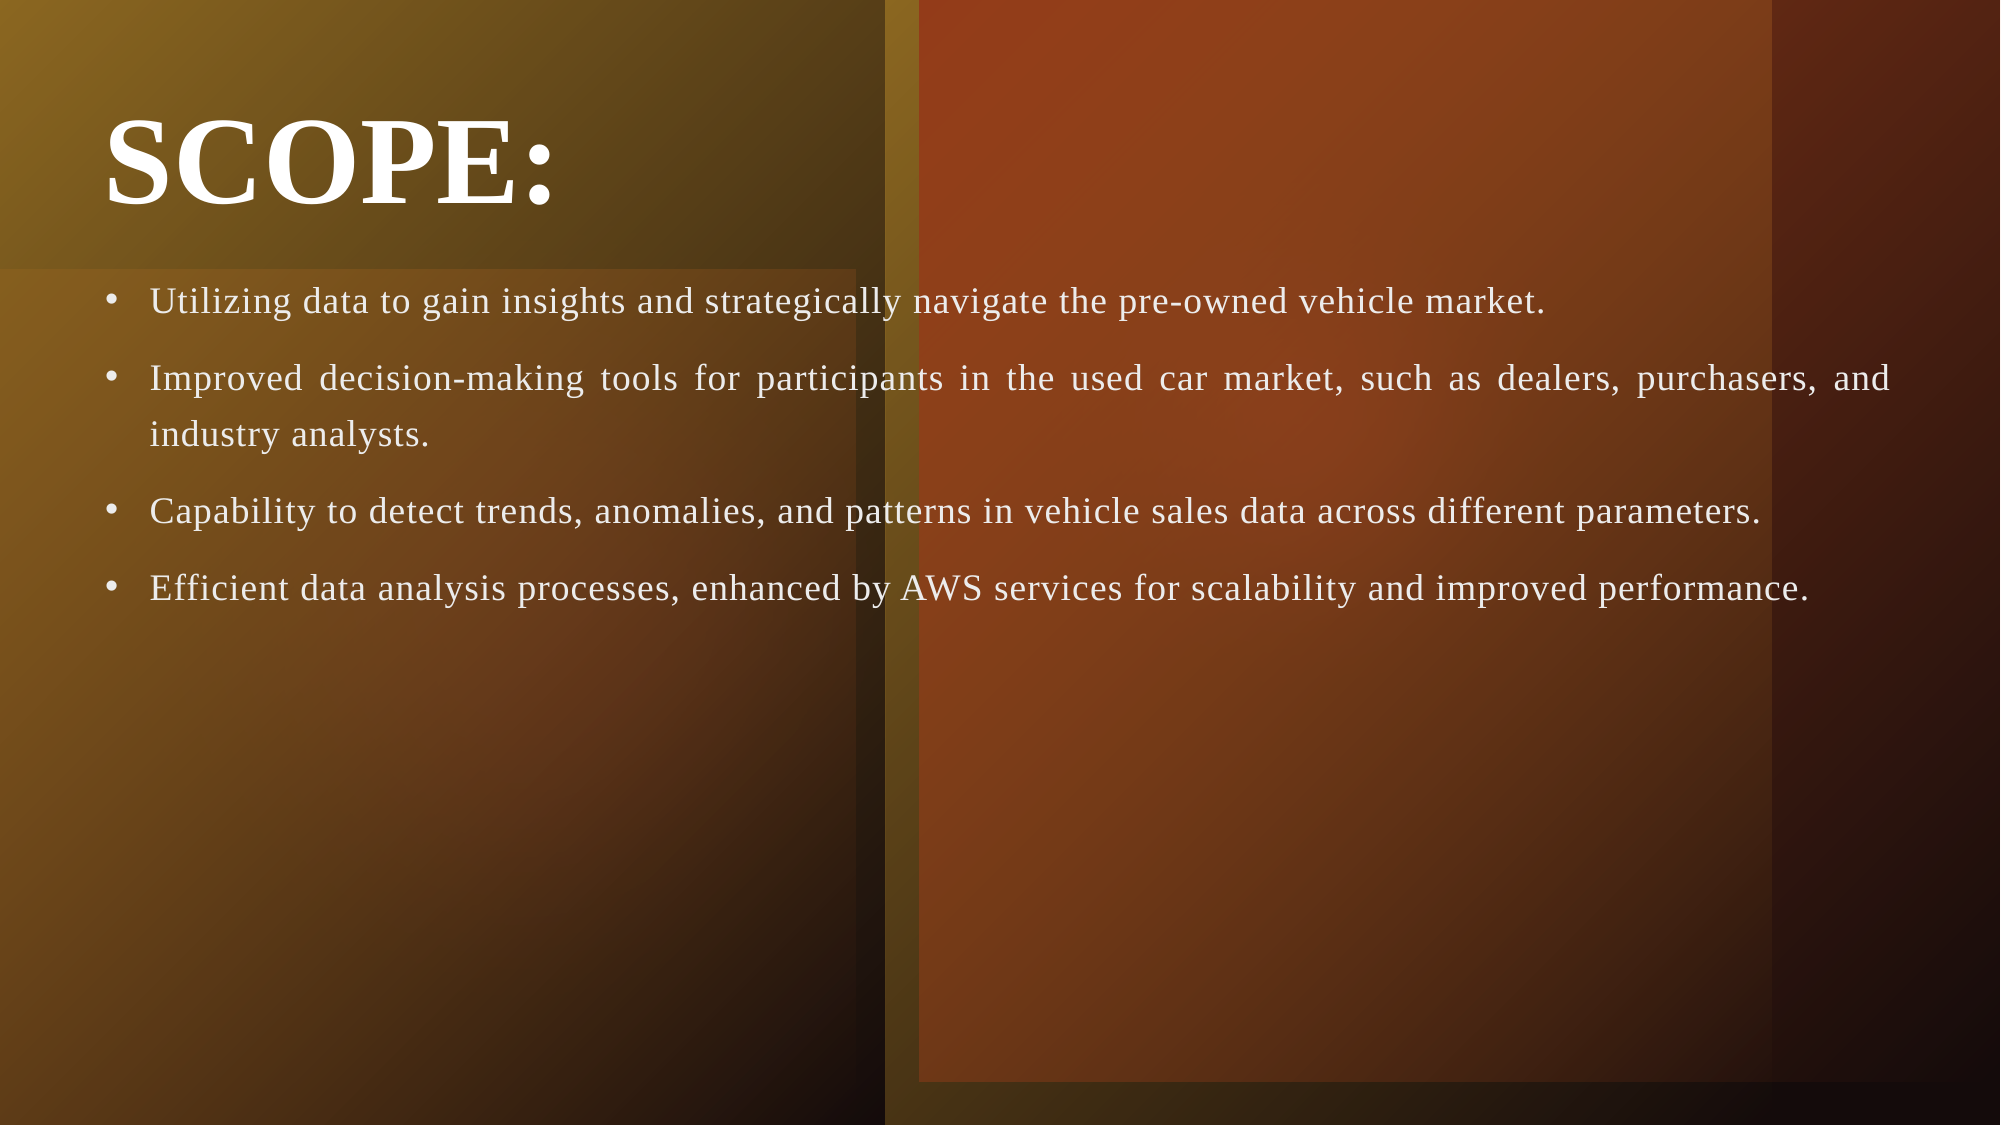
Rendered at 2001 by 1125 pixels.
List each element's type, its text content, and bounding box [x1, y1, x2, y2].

list Utilizing data to gain insights and strategically navigate the pre-owned vehicle market. Improved decision-making tools for participants in the used car market, such as dealers, purchasers, and industry analysts. Capability to detect trends, anomalies, and patterns in vehicle sales data across different parameters. Efficient data analysis processes, enhanced by AWS services for scalability and improved performance. [90, 257, 1910, 971]
title SCOPE: [88, 88, 1910, 386]
